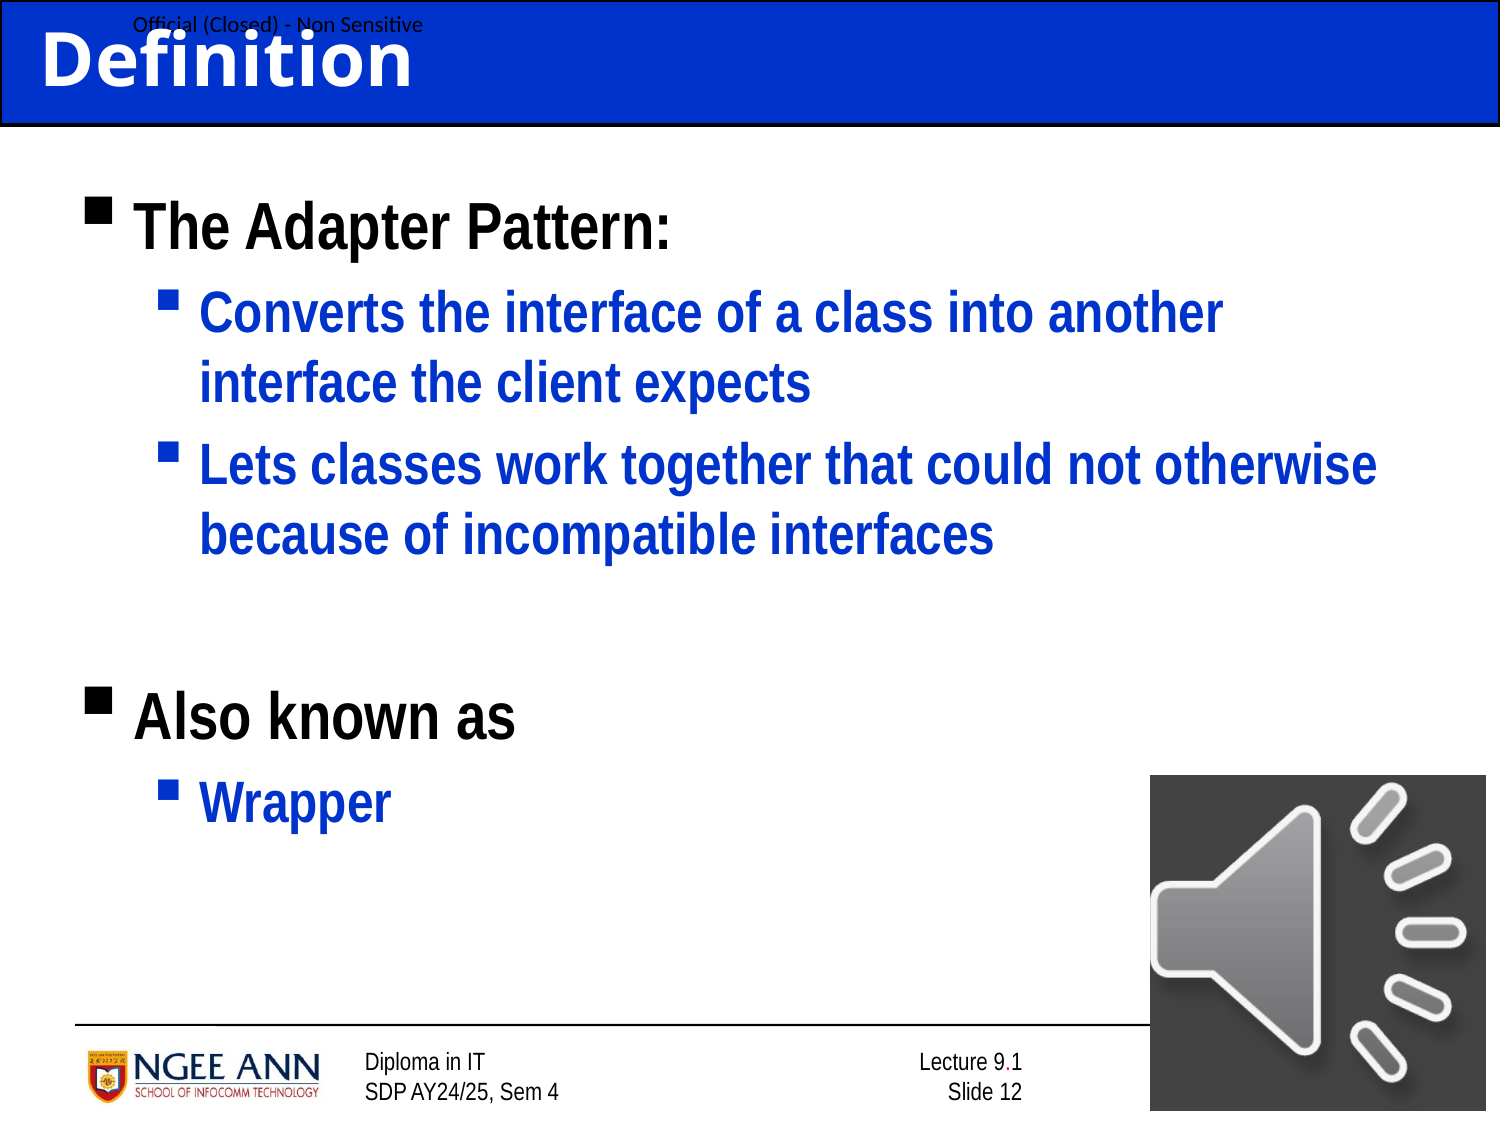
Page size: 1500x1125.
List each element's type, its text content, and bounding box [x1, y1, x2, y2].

slide_number Lecture 9.1 Slide 12 [724, 1049, 1038, 1113]
picture [62, 1028, 344, 1125]
title Definition [23, 0, 1500, 115]
list The Adapter Pattern: Converts the interface of a class into another interface the client expects Lets classes work together that could not otherwise because of incompatible interfaces Also known as Wrapper [62, 174, 1400, 1025]
picture [1148, 773, 1487, 1112]
